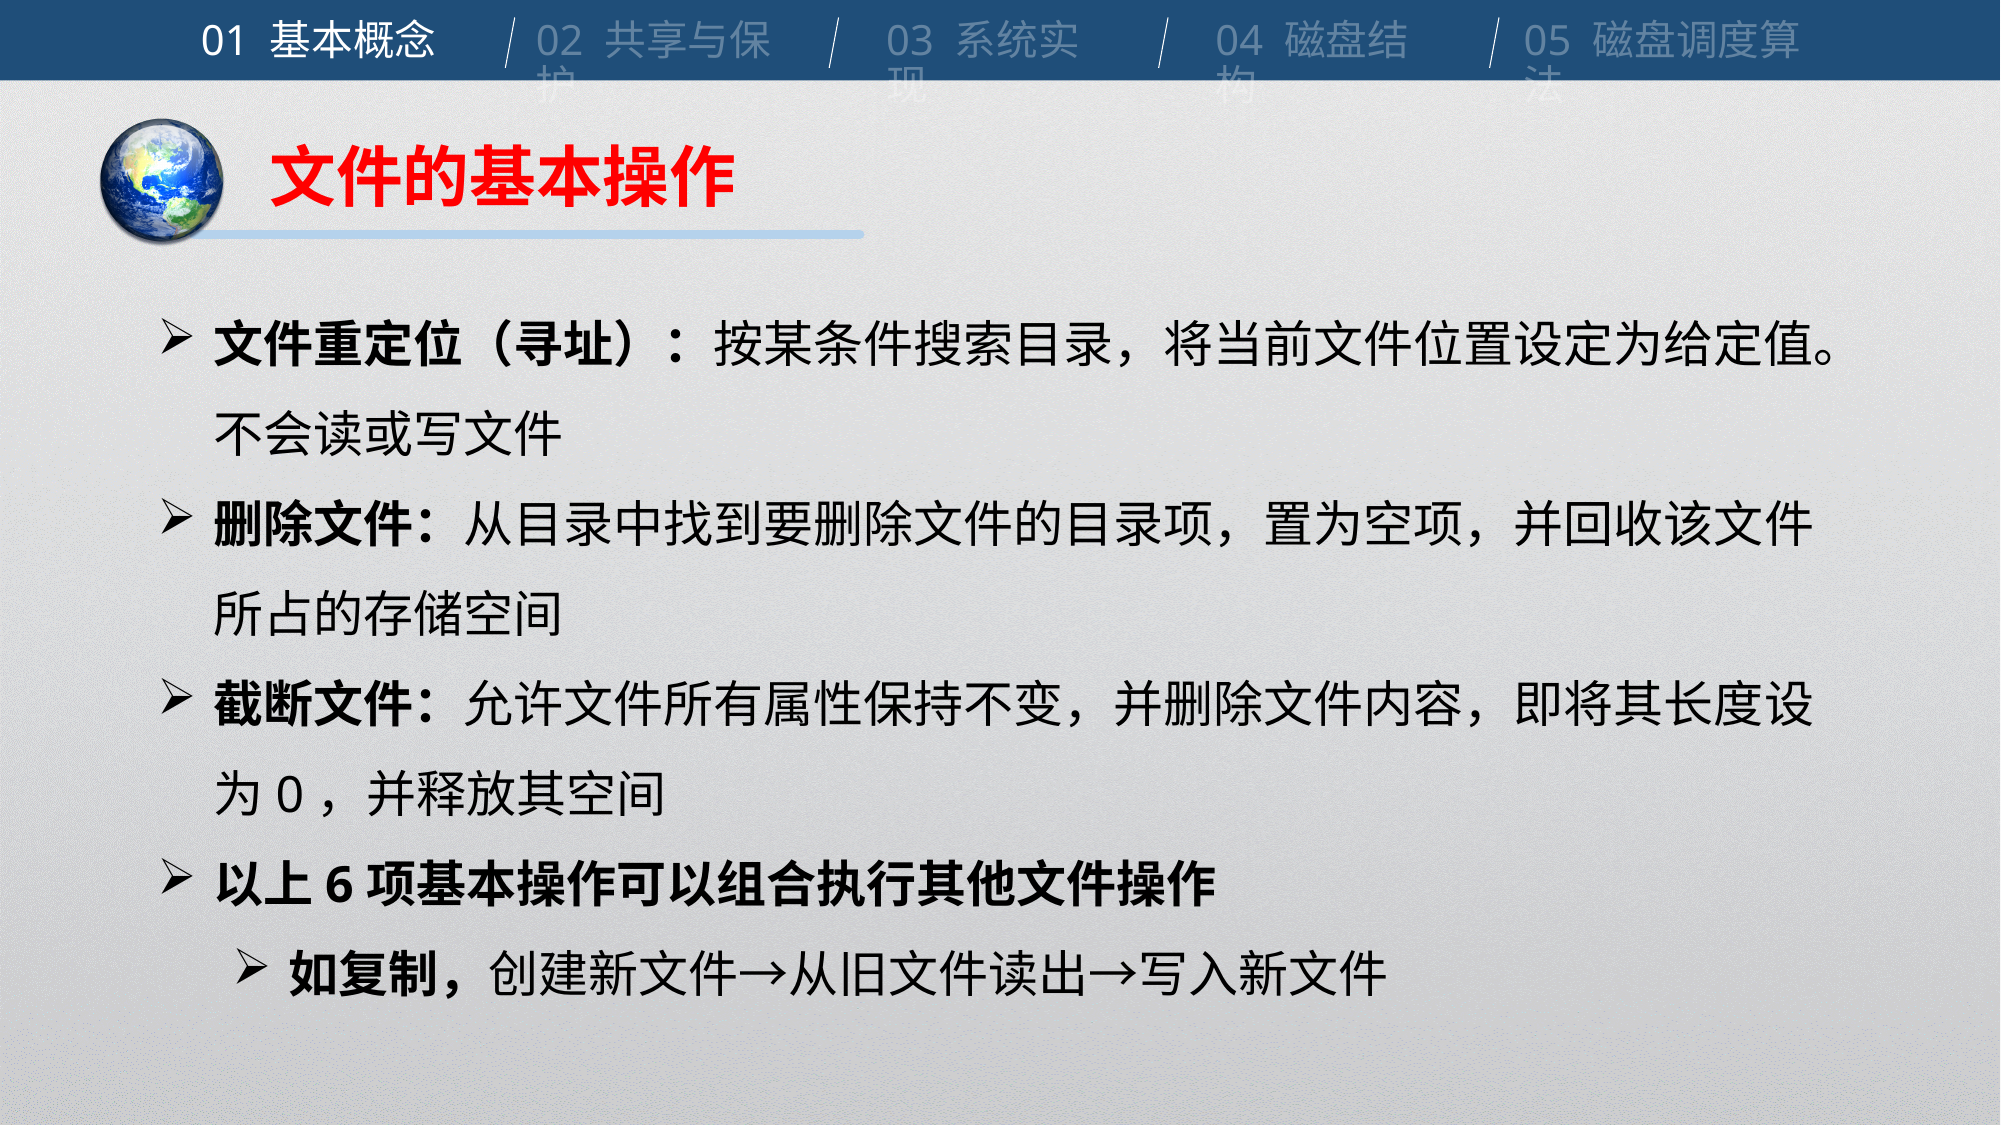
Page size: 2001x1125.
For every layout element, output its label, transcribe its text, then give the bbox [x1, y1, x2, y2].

picture [0, 0, 2001, 1125]
list 05 磁盘调度算法 [1508, 11, 1850, 73]
list 04 磁盘结构 [1200, 11, 1458, 73]
list 03 系统实现 [871, 11, 1129, 73]
list 文件的基本操作 [254, 136, 757, 225]
text_box 文件重定位（寻址）：按某条件搜索目录，将当前文件位置设定为给定值。不会读或写文件 删除文件：从目录中找到要删除文件的目录项，置为空项，并回收该文件所占的存储空间 截断文件：允许文件所有属性保持不变，并删除文件内容，即将其长度设为0，并释放其空间 以上6项基本操作可以组合执行其他文件操作 如复制，创建新文件→从旧文件读出→写入新文件 [142, 275, 1858, 1011]
list 02 共享与保护 [521, 11, 821, 73]
list 01 基本概念 [186, 11, 491, 73]
